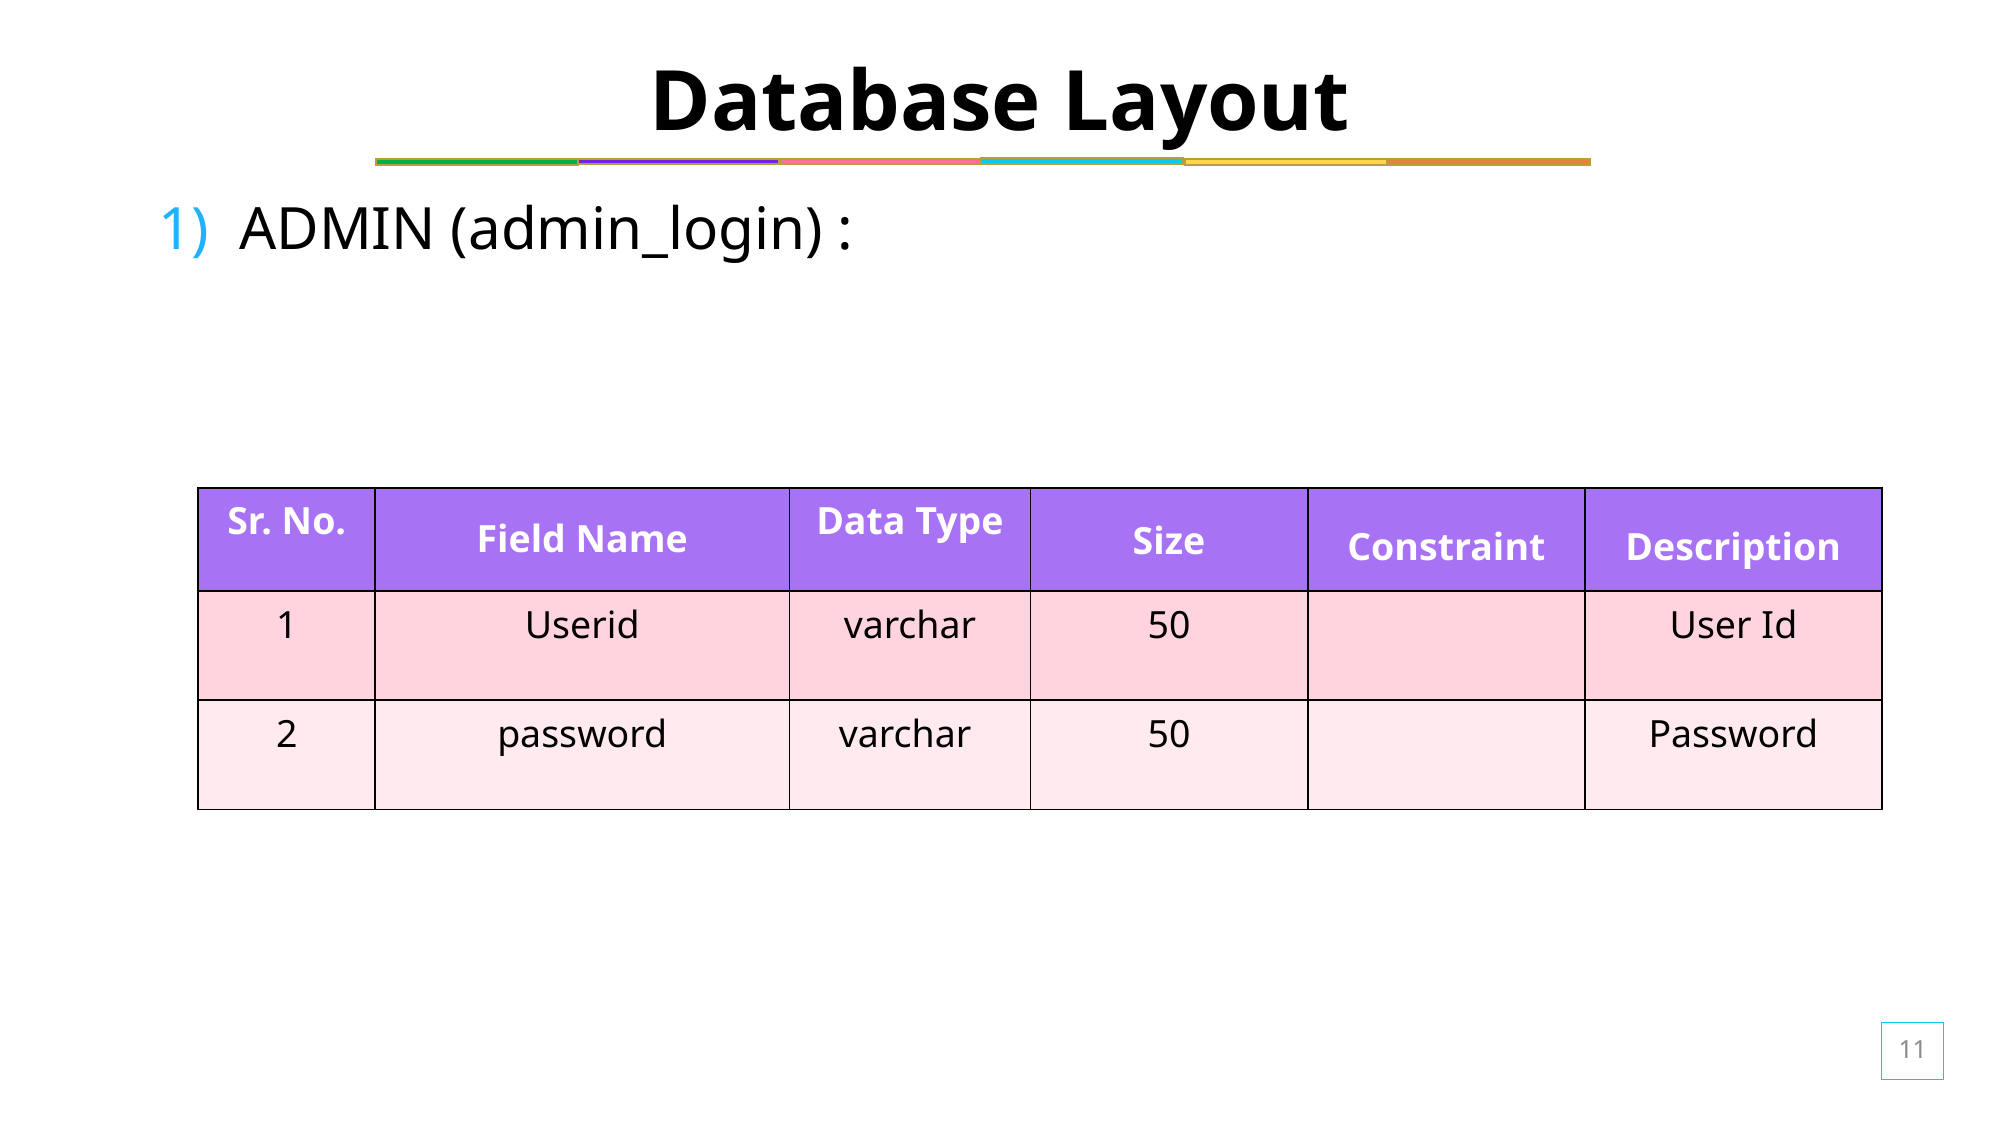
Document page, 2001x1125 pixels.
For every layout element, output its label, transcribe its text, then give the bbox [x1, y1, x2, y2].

table_cell 2 [199, 701, 374, 809]
text_box [1184, 158, 1387, 166]
table_cell 50 [1031, 701, 1307, 809]
table_cell Password [1586, 701, 1881, 809]
table_cell Userid [376, 592, 789, 699]
table_header Field Name [376, 489, 789, 590]
table_header Size [1031, 489, 1307, 590]
table_header Sr. No. [199, 489, 374, 590]
table_cell User Id [1586, 592, 1881, 699]
table_header Constraint [1309, 489, 1584, 590]
table_cell password [376, 701, 789, 809]
title Database Layout [62, 36, 1938, 155]
list 1) ADMIN (admin_login) : [143, 191, 1846, 1106]
table_header Data Type [790, 489, 1030, 590]
table_cell [1309, 701, 1584, 809]
table_cell [1309, 592, 1584, 699]
text_box [980, 157, 1184, 165]
table_cell varchar [790, 592, 1030, 699]
table_header Description [1586, 489, 1881, 590]
text_box [579, 158, 779, 165]
text_box [779, 158, 980, 165]
table_cell varchar [790, 701, 1030, 809]
text_box [1387, 158, 1591, 166]
table_cell 50 [1031, 592, 1307, 699]
slide_number 11 [1881, 1022, 1944, 1080]
table_cell 1 [199, 592, 374, 699]
text_box [375, 158, 579, 166]
